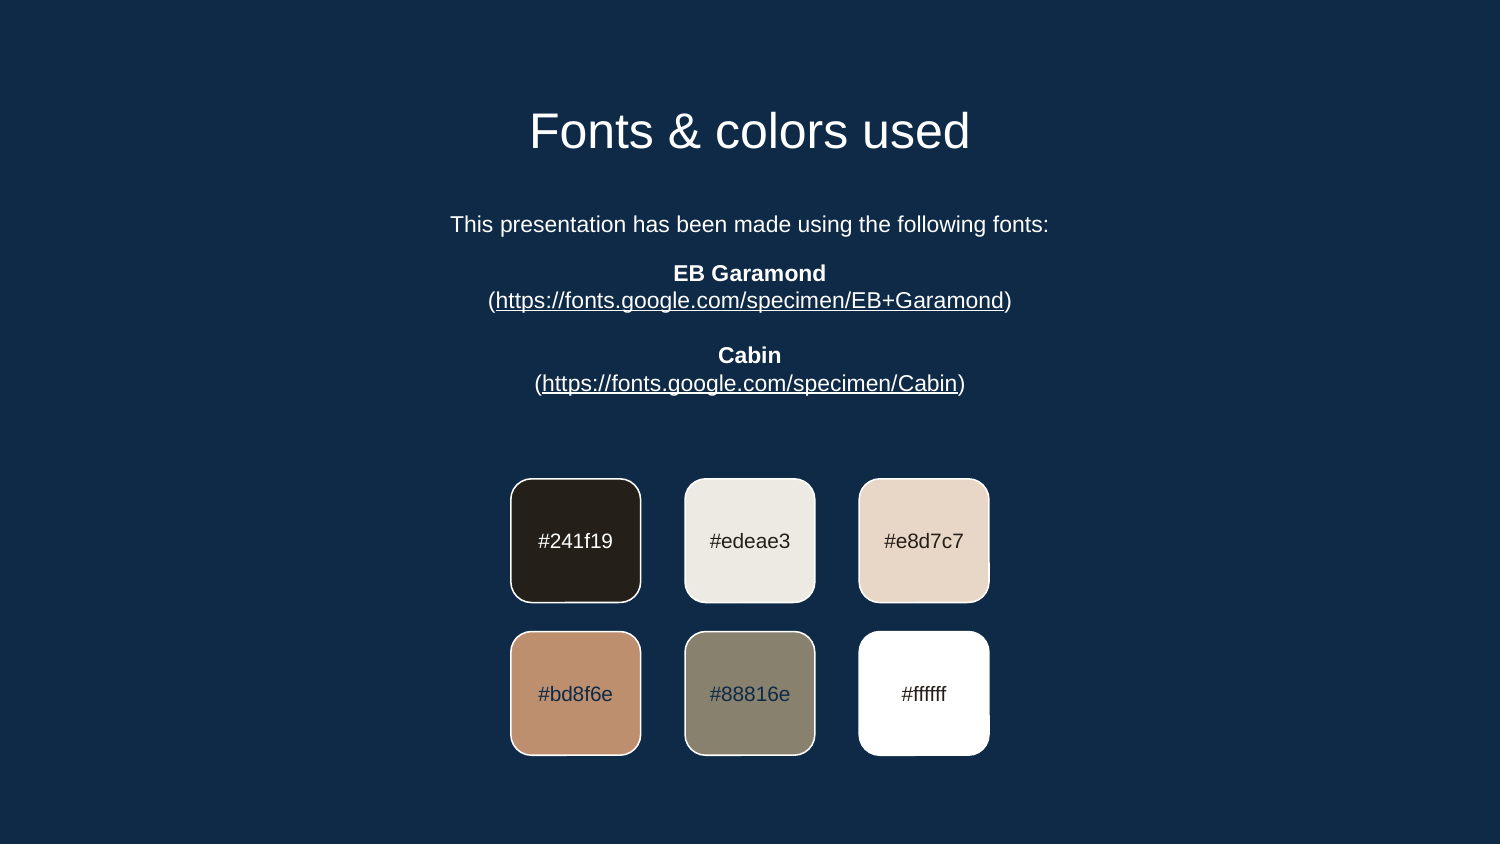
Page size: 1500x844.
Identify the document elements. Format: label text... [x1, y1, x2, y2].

text_box This presentation has been made using the following fonts: EB Garamond (https://fonts.google.com/specimen/EB+Garamond) Cabin (https://fonts.google.com/specimen/Cabin) [118, 194, 1382, 436]
title Fonts & colors used [118, 83, 1382, 163]
text_box [510, 577, 641, 603]
text_box [510, 631, 641, 657]
text_box [685, 631, 815, 657]
text_box [859, 631, 989, 657]
text_box [859, 478, 989, 504]
text_box #88816e [685, 657, 815, 730]
text_box [685, 577, 815, 603]
text_box #bd8f6e [510, 657, 641, 730]
text_box [685, 478, 815, 504]
text_box #e8d7c7 [859, 504, 989, 577]
text_box [510, 730, 641, 756]
text_box #edeae3 [685, 504, 815, 577]
text_box [510, 478, 641, 504]
text_box #241f19 [510, 504, 641, 577]
text_box [685, 730, 815, 756]
text_box [859, 730, 989, 756]
text_box [859, 577, 989, 603]
text_box #ffffff [859, 657, 989, 730]
